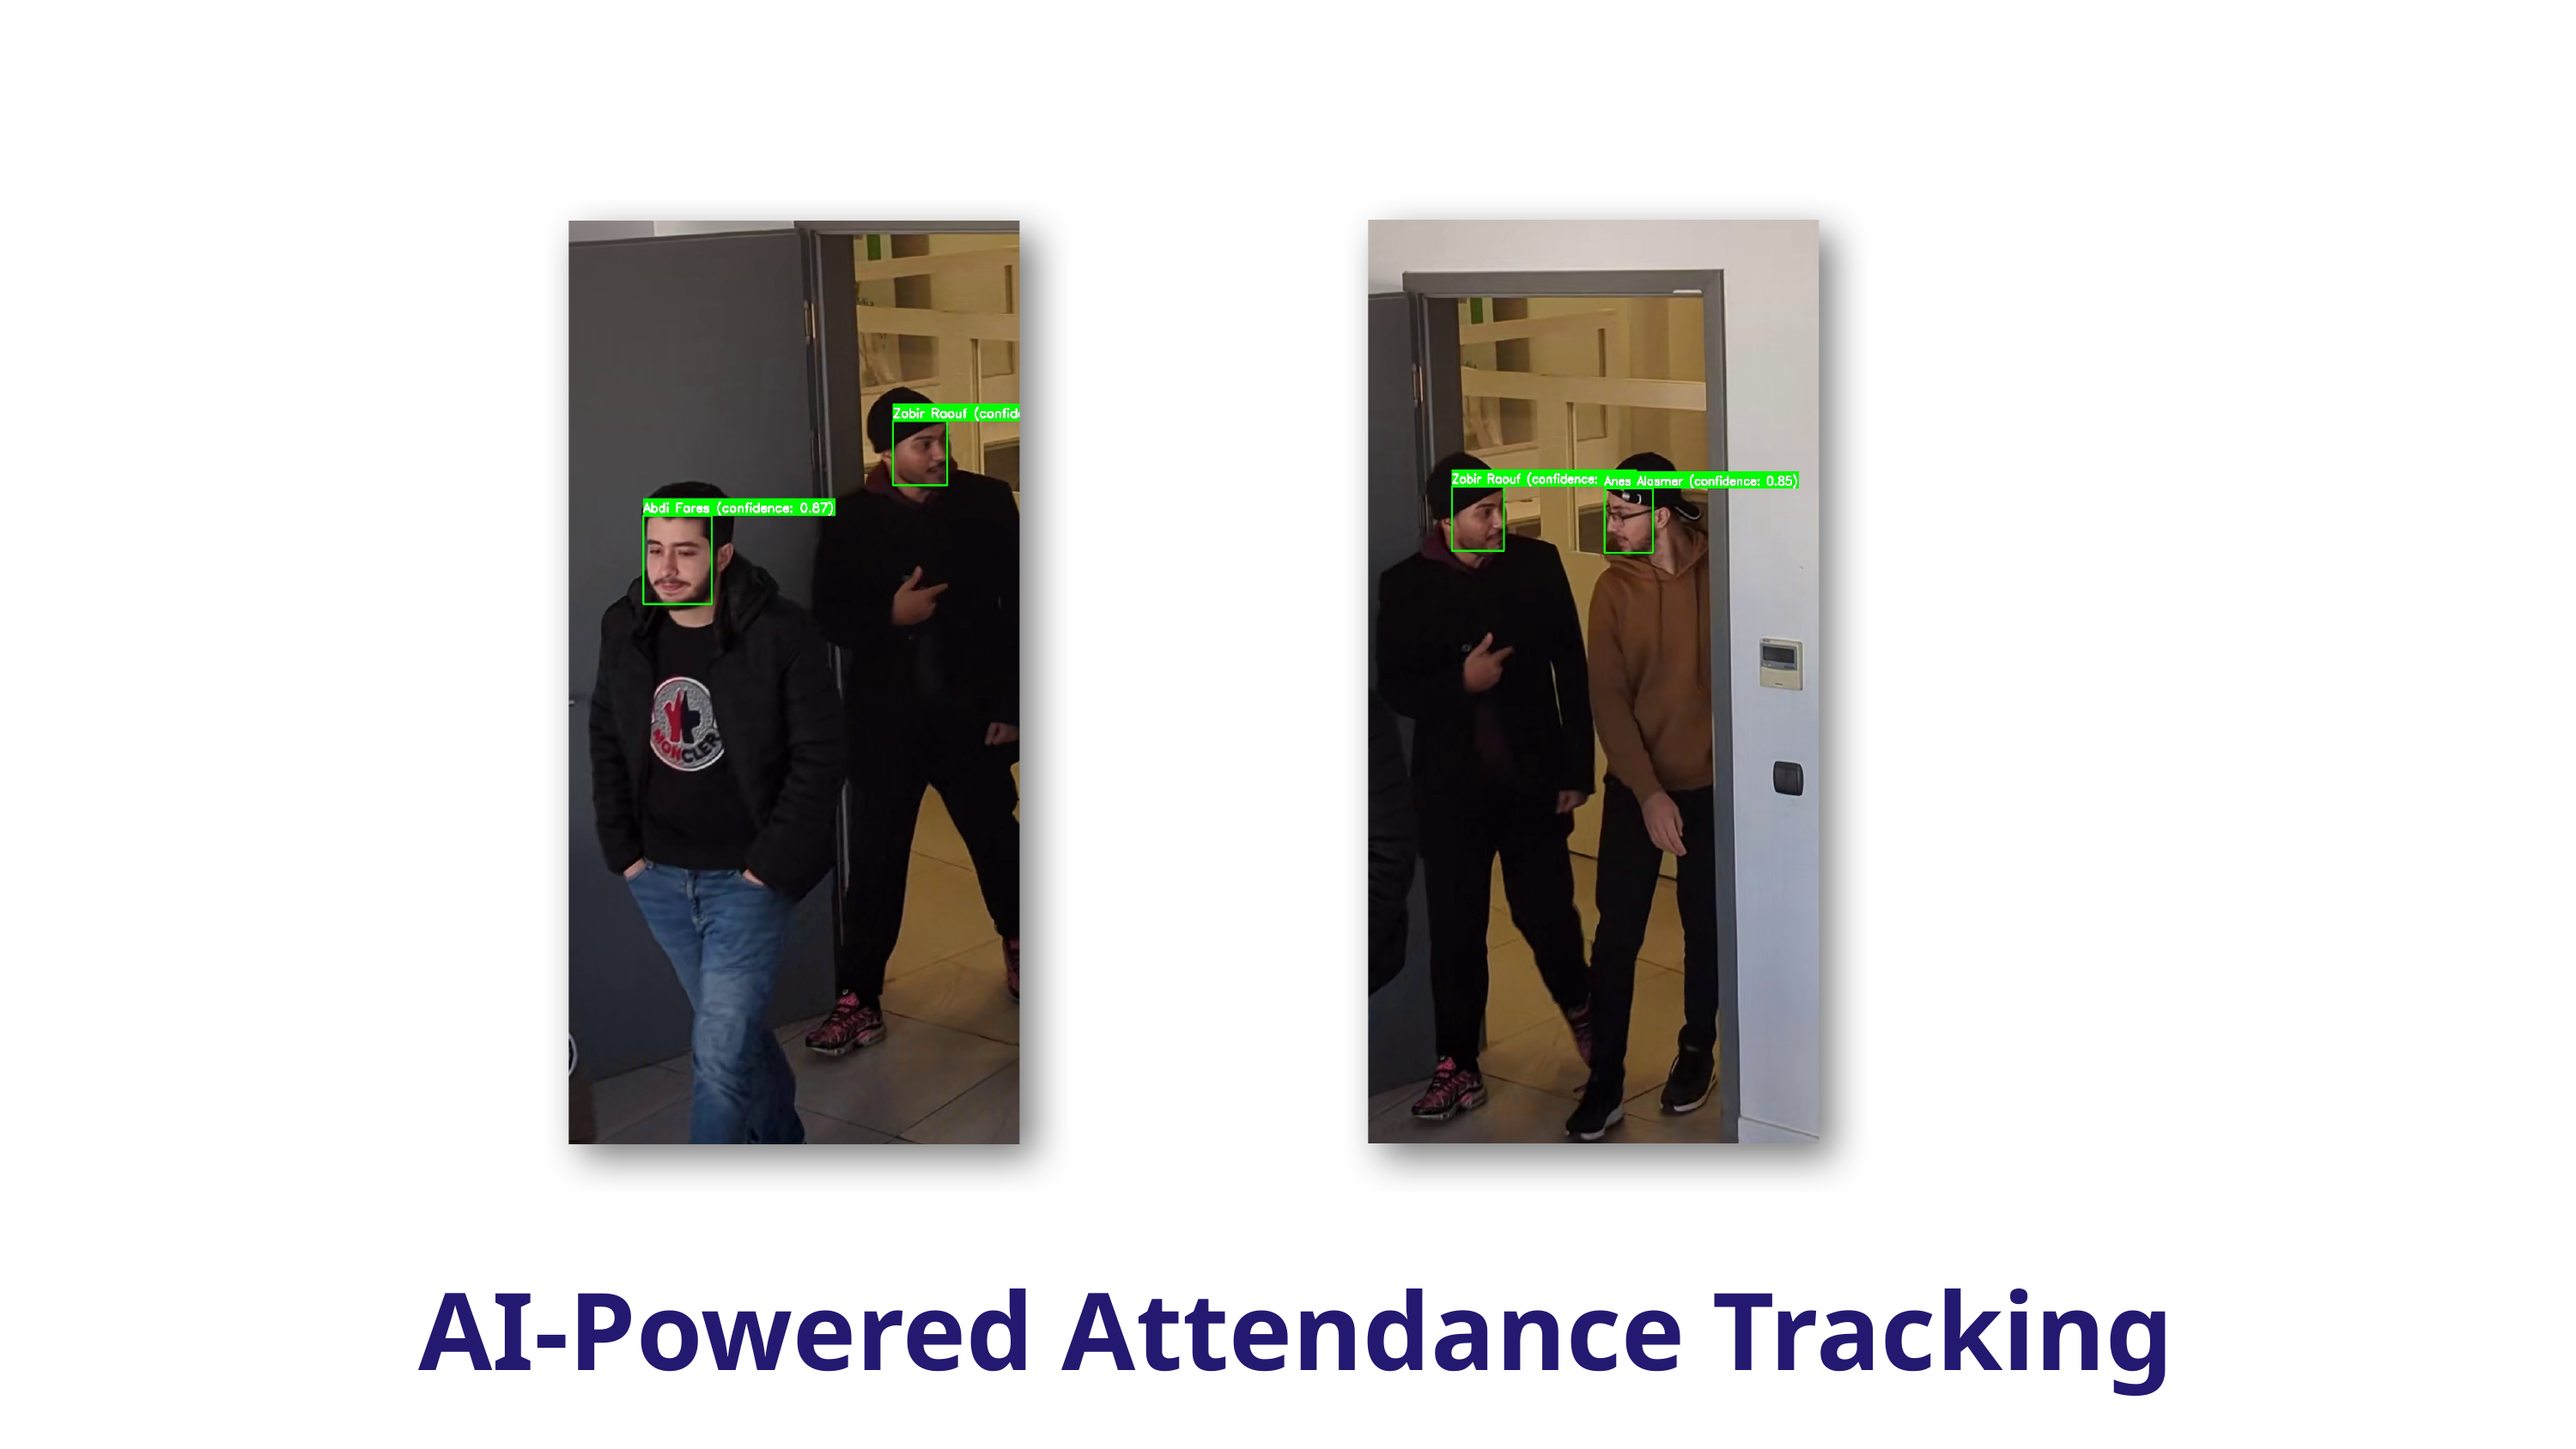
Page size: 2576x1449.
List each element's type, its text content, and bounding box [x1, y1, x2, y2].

picture [1368, 219, 1820, 1143]
picture [568, 221, 1020, 1144]
text_box AI-Powered Attendance Tracking [418, 1271, 2534, 1395]
